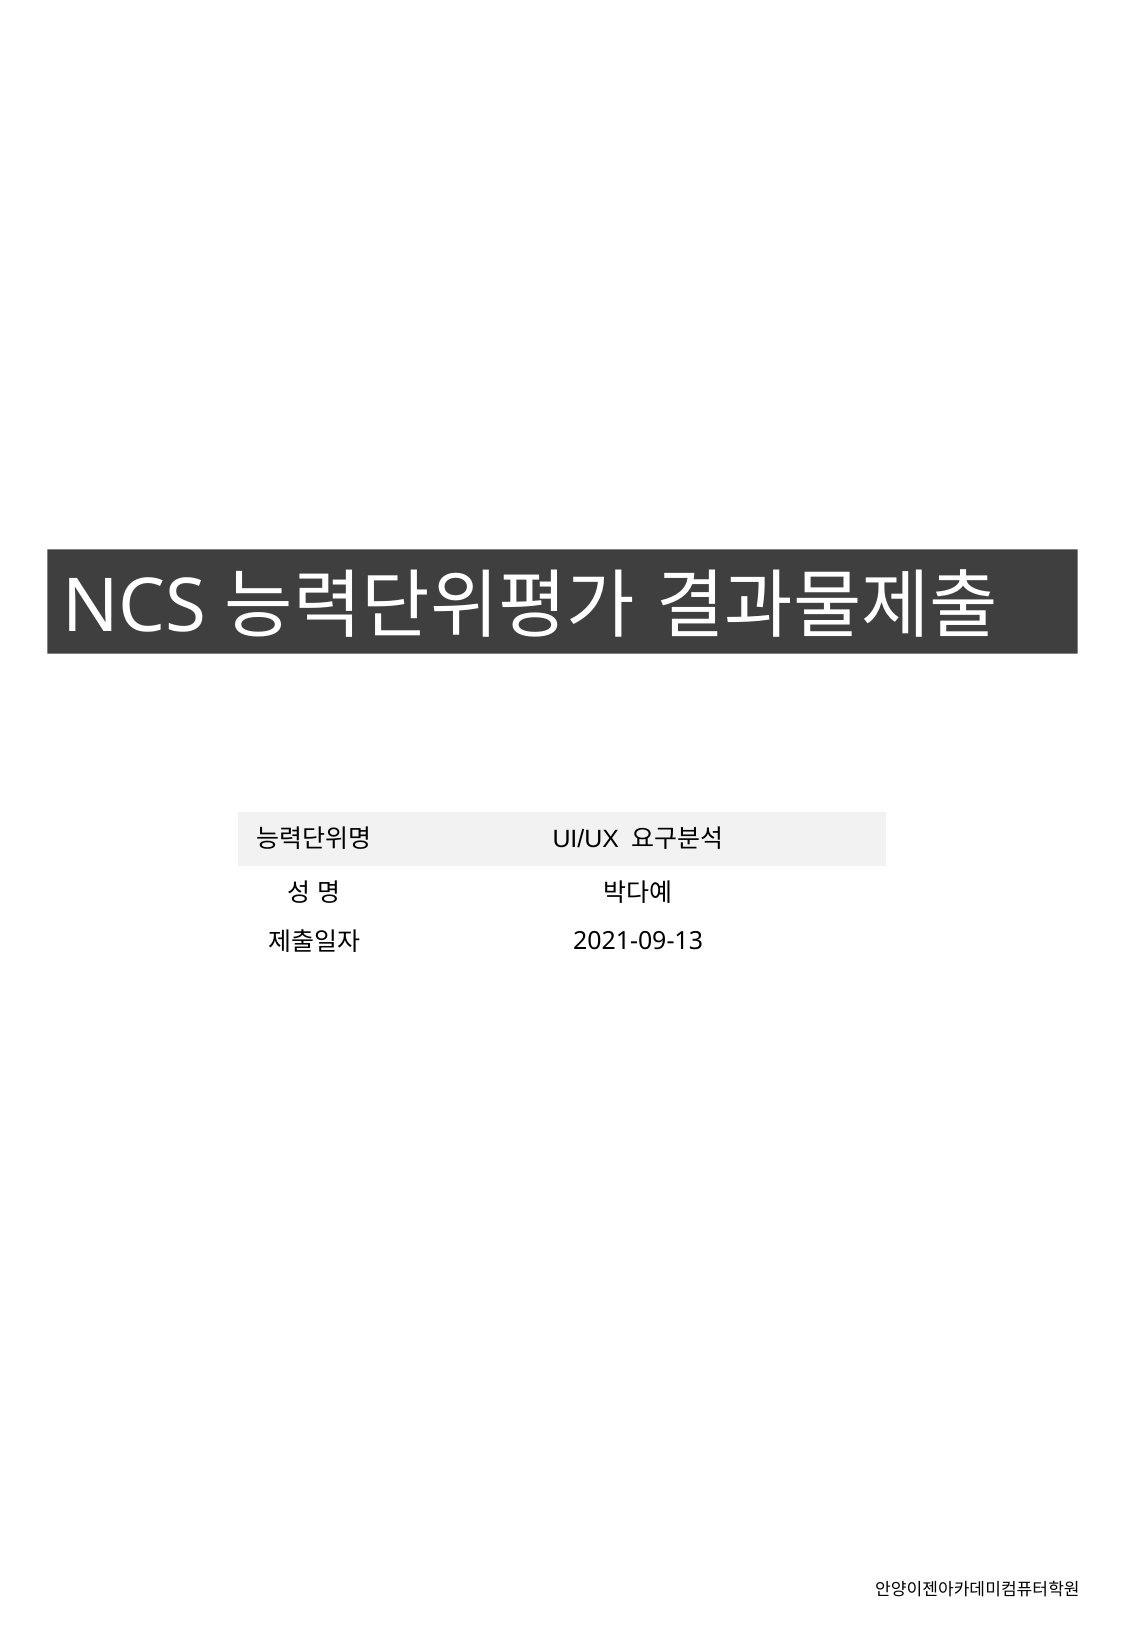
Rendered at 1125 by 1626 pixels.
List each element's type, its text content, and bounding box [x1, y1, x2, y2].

table_cell 제출일자 [238, 915, 390, 965]
table_header 능력단위명 [238, 812, 390, 866]
table_cell 2021-09-13 [390, 915, 886, 965]
text_box 안양이젠아카데미컴퓨터학원 [860, 1570, 1113, 1607]
table_cell 박다예 [390, 866, 886, 915]
text_box NCS능력단위평가 결과물제출 [47, 549, 1078, 654]
table_cell 성 명 [238, 866, 390, 915]
table_header UI/UX 요구분석 [390, 812, 886, 866]
